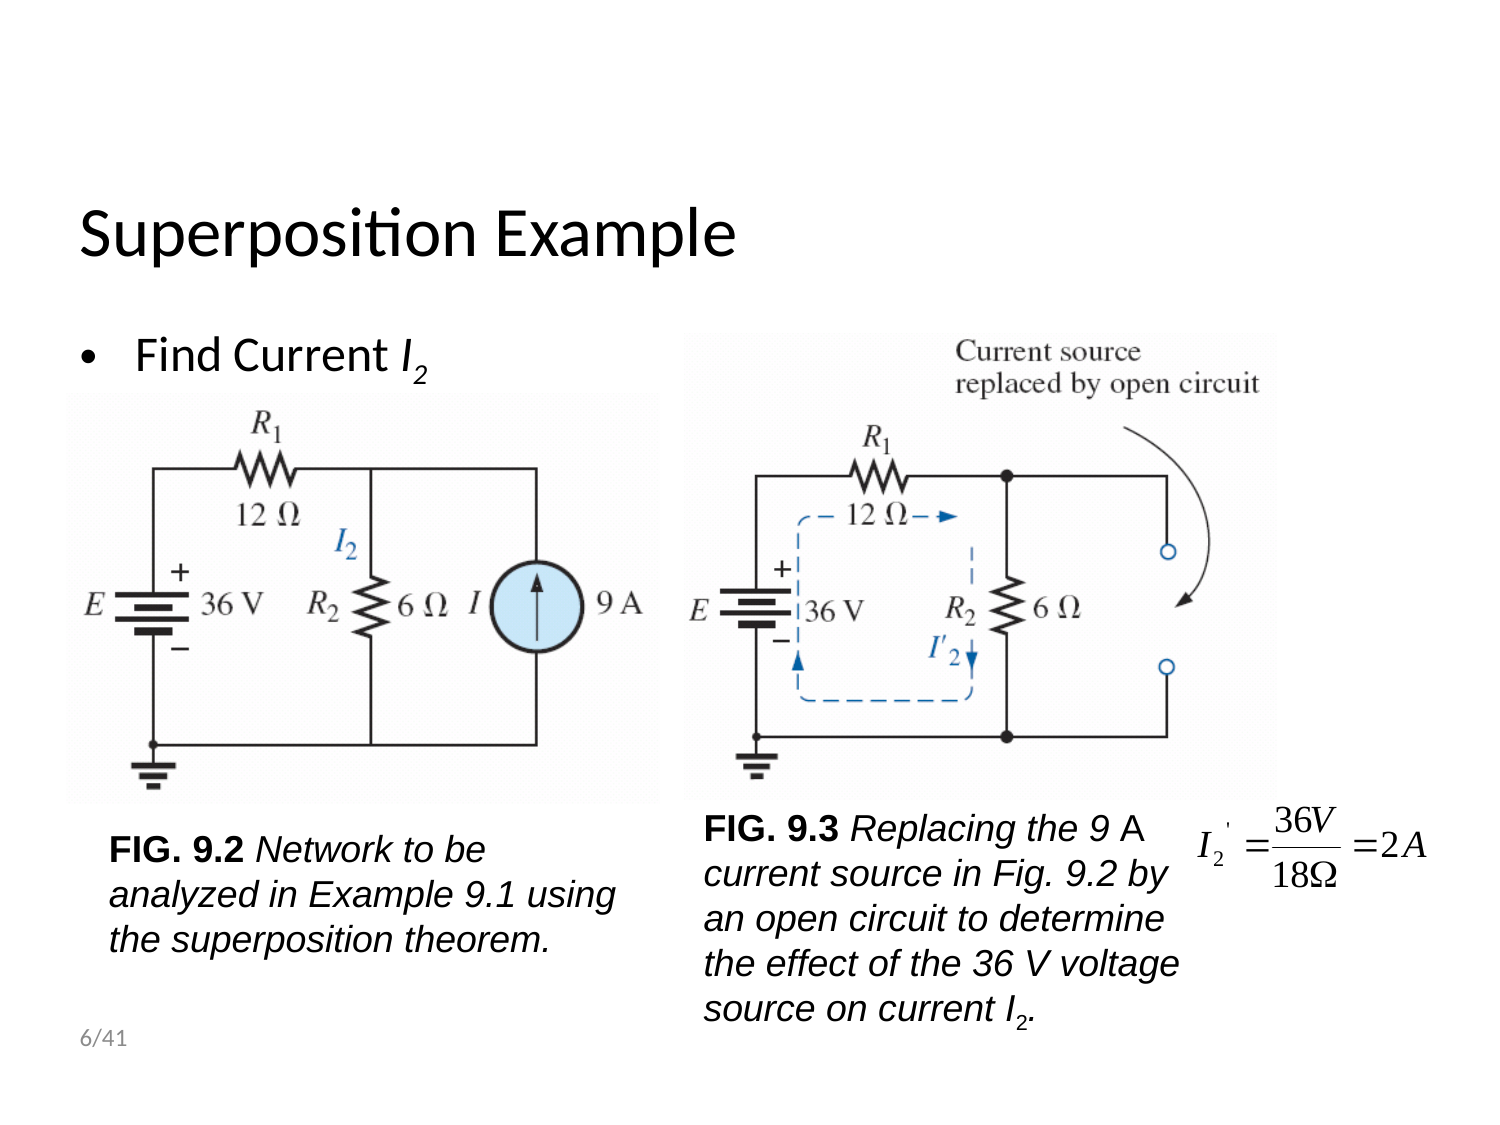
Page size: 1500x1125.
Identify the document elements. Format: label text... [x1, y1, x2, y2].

list Find Current I2 [64, 314, 1338, 382]
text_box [1190, 796, 1434, 896]
title Superposition Example [64, 171, 1338, 285]
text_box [66, 392, 660, 939]
slide_number 6/41 [64, 1006, 415, 1067]
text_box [684, 332, 1278, 952]
